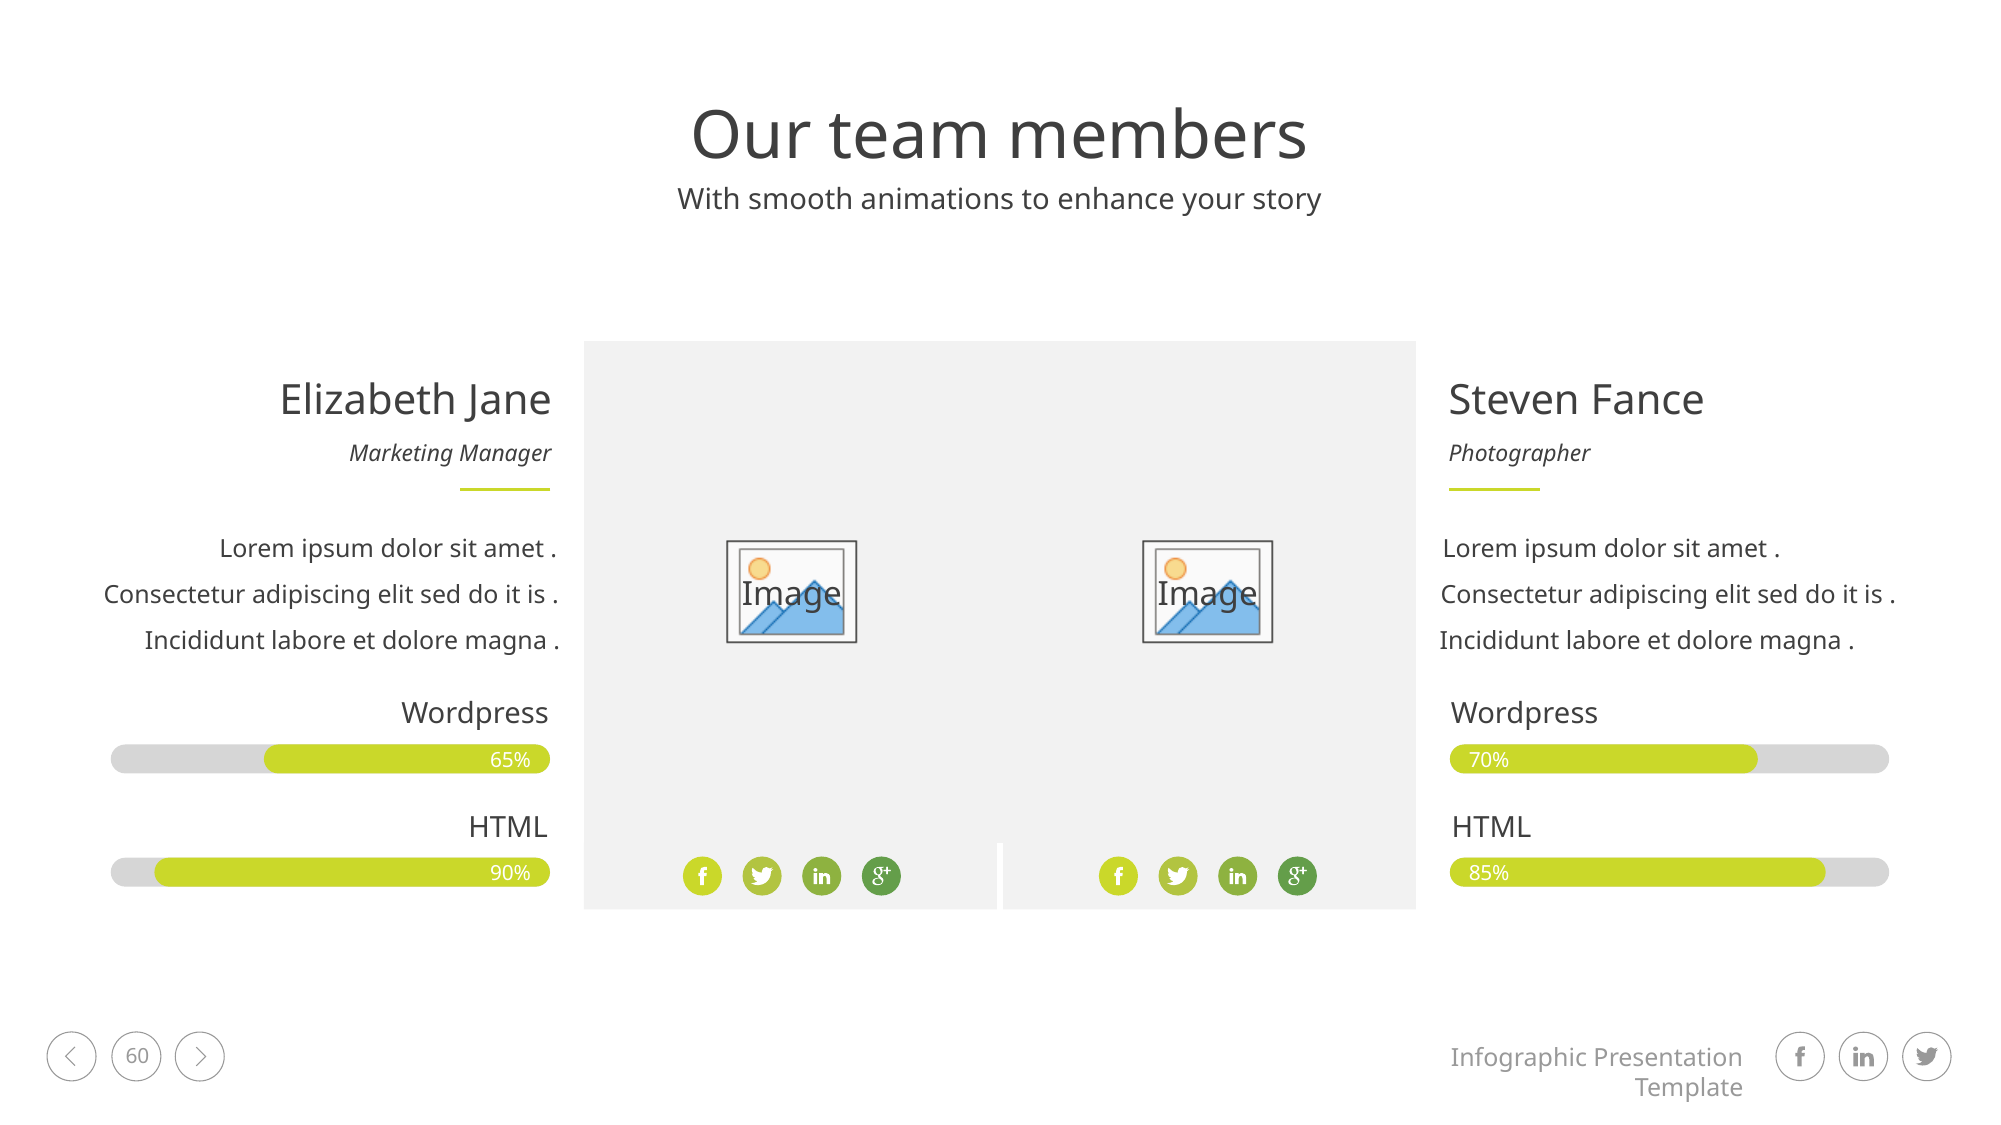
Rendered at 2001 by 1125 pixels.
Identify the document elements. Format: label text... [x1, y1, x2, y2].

text_box [583, 887, 997, 910]
text_box Lorem ipsum dolor sit amet . [204, 519, 573, 564]
text_box Incididunt labore et dolore magna . [1424, 610, 1871, 662]
slide_number 60 [88, 1026, 187, 1087]
text_box Lorem ipsum dolor sit amet . [1427, 519, 1796, 564]
text_box Consectetur adipiscing elit sed do it is . [88, 564, 575, 616]
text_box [1098, 856, 1318, 896]
picture [583, 341, 1416, 843]
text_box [1433, 365, 1740, 490]
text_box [674, 84, 1326, 224]
text_box Incididunt labore et dolore magna . [130, 610, 576, 662]
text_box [682, 856, 902, 896]
text_box Consectetur adipiscing elit sed do it is . [1425, 564, 1912, 616]
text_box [245, 365, 567, 490]
text_box [1003, 887, 1417, 910]
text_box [110, 687, 999, 887]
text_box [1001, 687, 1890, 887]
